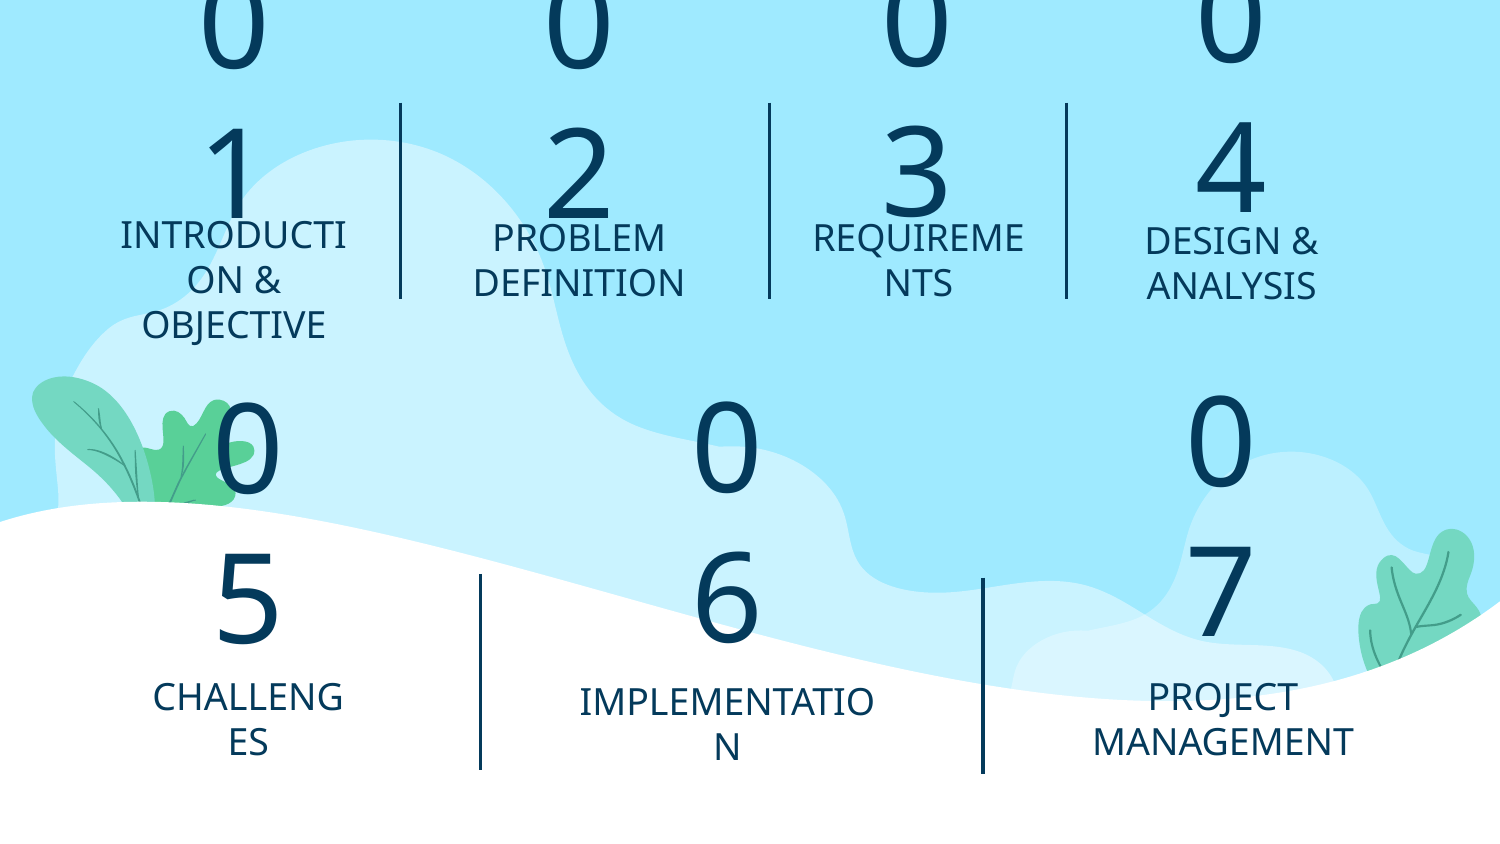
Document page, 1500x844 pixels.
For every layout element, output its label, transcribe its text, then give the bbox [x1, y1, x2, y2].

title PROBLEM DEFINITION [410, 211, 748, 308]
title 04 [1151, 75, 1313, 253]
title DESIGN & ANALYSIS [1077, 220, 1386, 304]
title 06 [646, 466, 808, 683]
title CHALLENGES [137, 676, 360, 760]
title 07 [1140, 461, 1302, 677]
title 02 [501, 63, 658, 259]
title 01 [153, 89, 315, 259]
title IMPLEMENTATION [553, 681, 902, 765]
title 05 [167, 514, 329, 684]
title 03 [836, 75, 999, 256]
title PROJECT MANAGEMENT [1047, 676, 1399, 760]
title REQUIREMENTS [792, 215, 1044, 304]
title INTRODUCTION & OBJECTIVE [98, 236, 369, 321]
